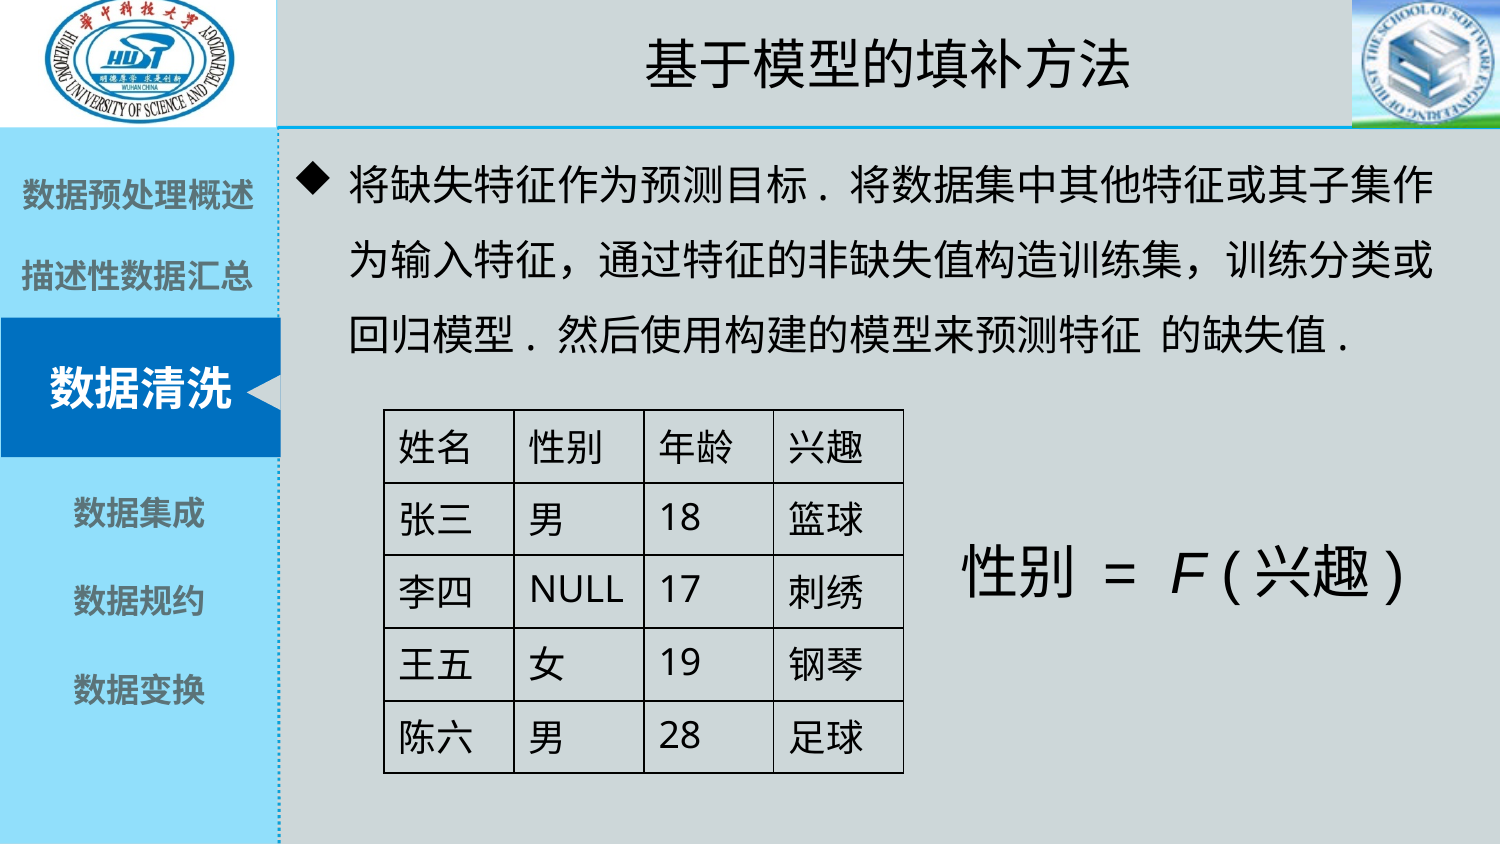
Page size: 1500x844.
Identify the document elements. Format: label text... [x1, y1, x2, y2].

picture [38, 0, 241, 127]
table_cell 19 [645, 629, 773, 700]
table_cell 男 [515, 702, 643, 772]
table_cell 17 [645, 556, 773, 627]
table_cell NULL [515, 556, 643, 627]
table_cell 18 [645, 484, 773, 554]
table_cell 女 [515, 629, 643, 700]
table_cell 28 [645, 702, 773, 772]
text_box 性别 = F (兴趣) [945, 528, 1420, 613]
table_cell 陈六 [385, 702, 513, 772]
table_cell 钢琴 [774, 629, 903, 700]
table_header 性别 [515, 411, 643, 482]
table_cell 篮球 [774, 484, 903, 554]
table_header 兴趣 [774, 411, 903, 482]
table_cell 足球 [774, 702, 903, 772]
table_cell 男 [515, 484, 643, 554]
table_cell 王五 [385, 629, 513, 700]
table_cell 张三 [385, 484, 513, 554]
table_cell 刺绣 [774, 556, 903, 627]
table_header 年龄 [645, 411, 773, 482]
text_box 基于模型的填补方法 [277, 0, 1500, 127]
table_header 姓名 [385, 411, 513, 482]
table_cell 李四 [385, 556, 513, 627]
